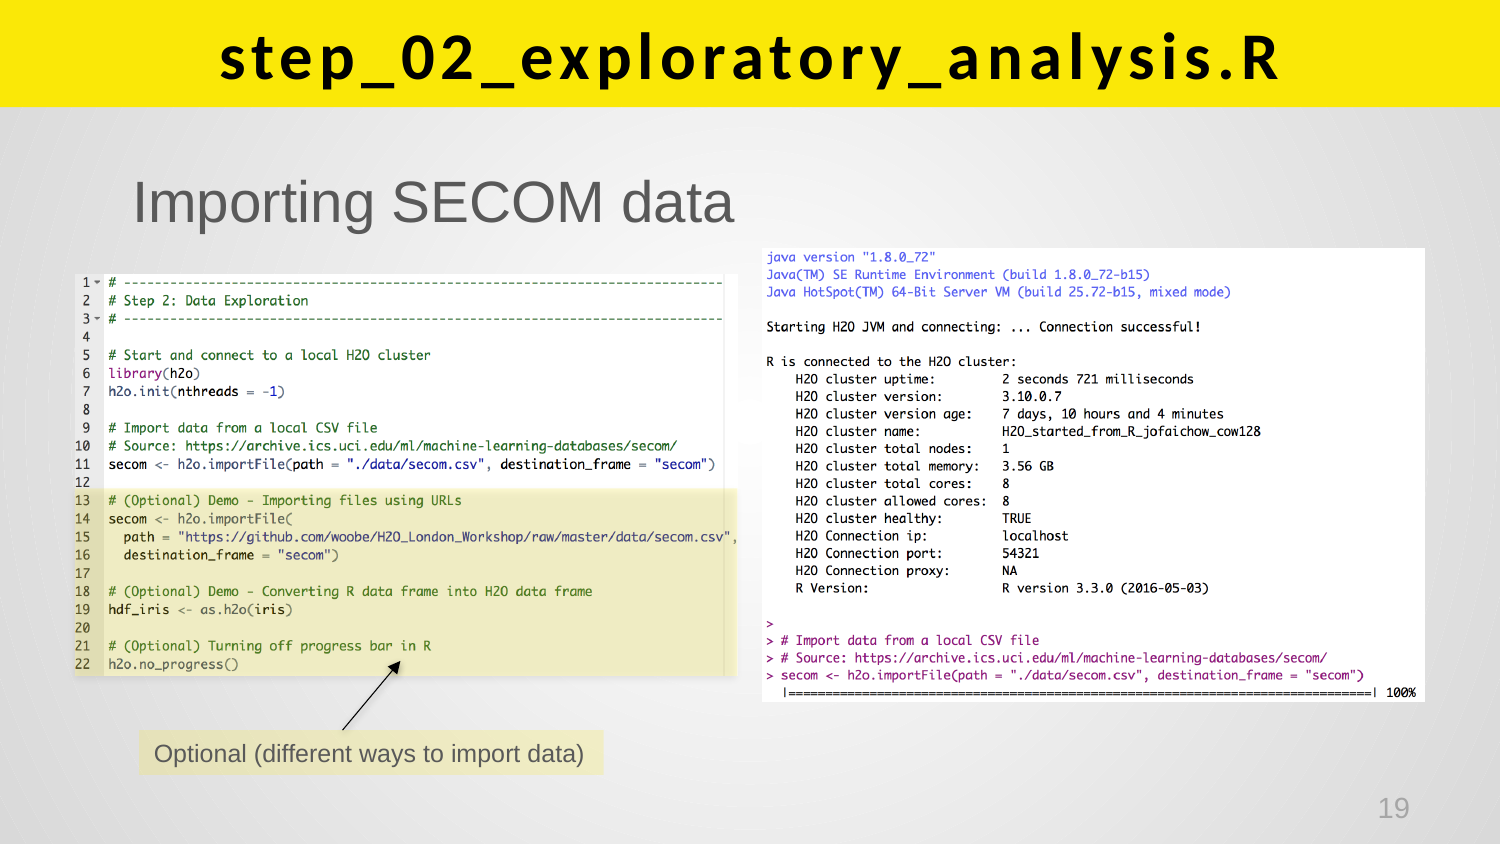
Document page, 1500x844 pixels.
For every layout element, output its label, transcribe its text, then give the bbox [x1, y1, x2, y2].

slide_number 19 [1074, 782, 1425, 827]
title step_02_exploratory_analysis.R [75, 0, 1425, 108]
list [762, 248, 1426, 703]
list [74, 274, 738, 676]
text_box Importing SECOM data [117, 156, 751, 242]
text_box Optional (different ways to import data) [139, 730, 604, 775]
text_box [342, 660, 401, 731]
